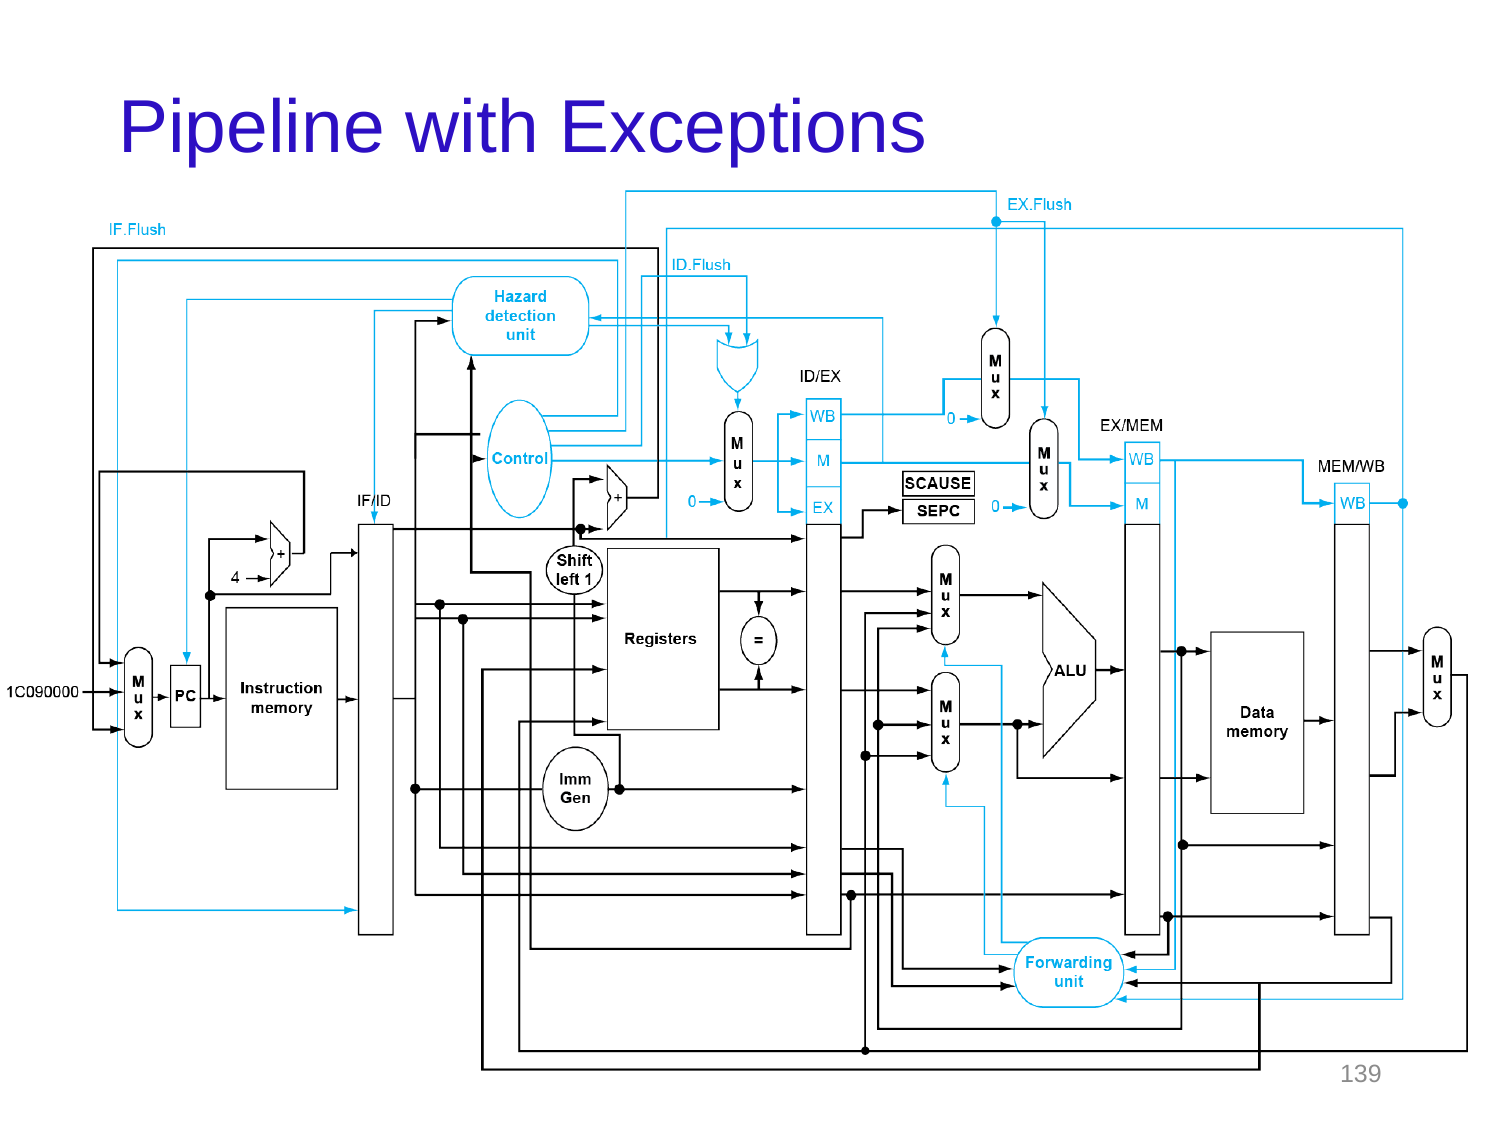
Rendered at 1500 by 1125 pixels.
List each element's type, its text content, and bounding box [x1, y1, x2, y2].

title Pipeline with Exceptions [103, 59, 1397, 190]
picture [5, 190, 1468, 1071]
slide_number 139 [1059, 1071, 1397, 1103]
